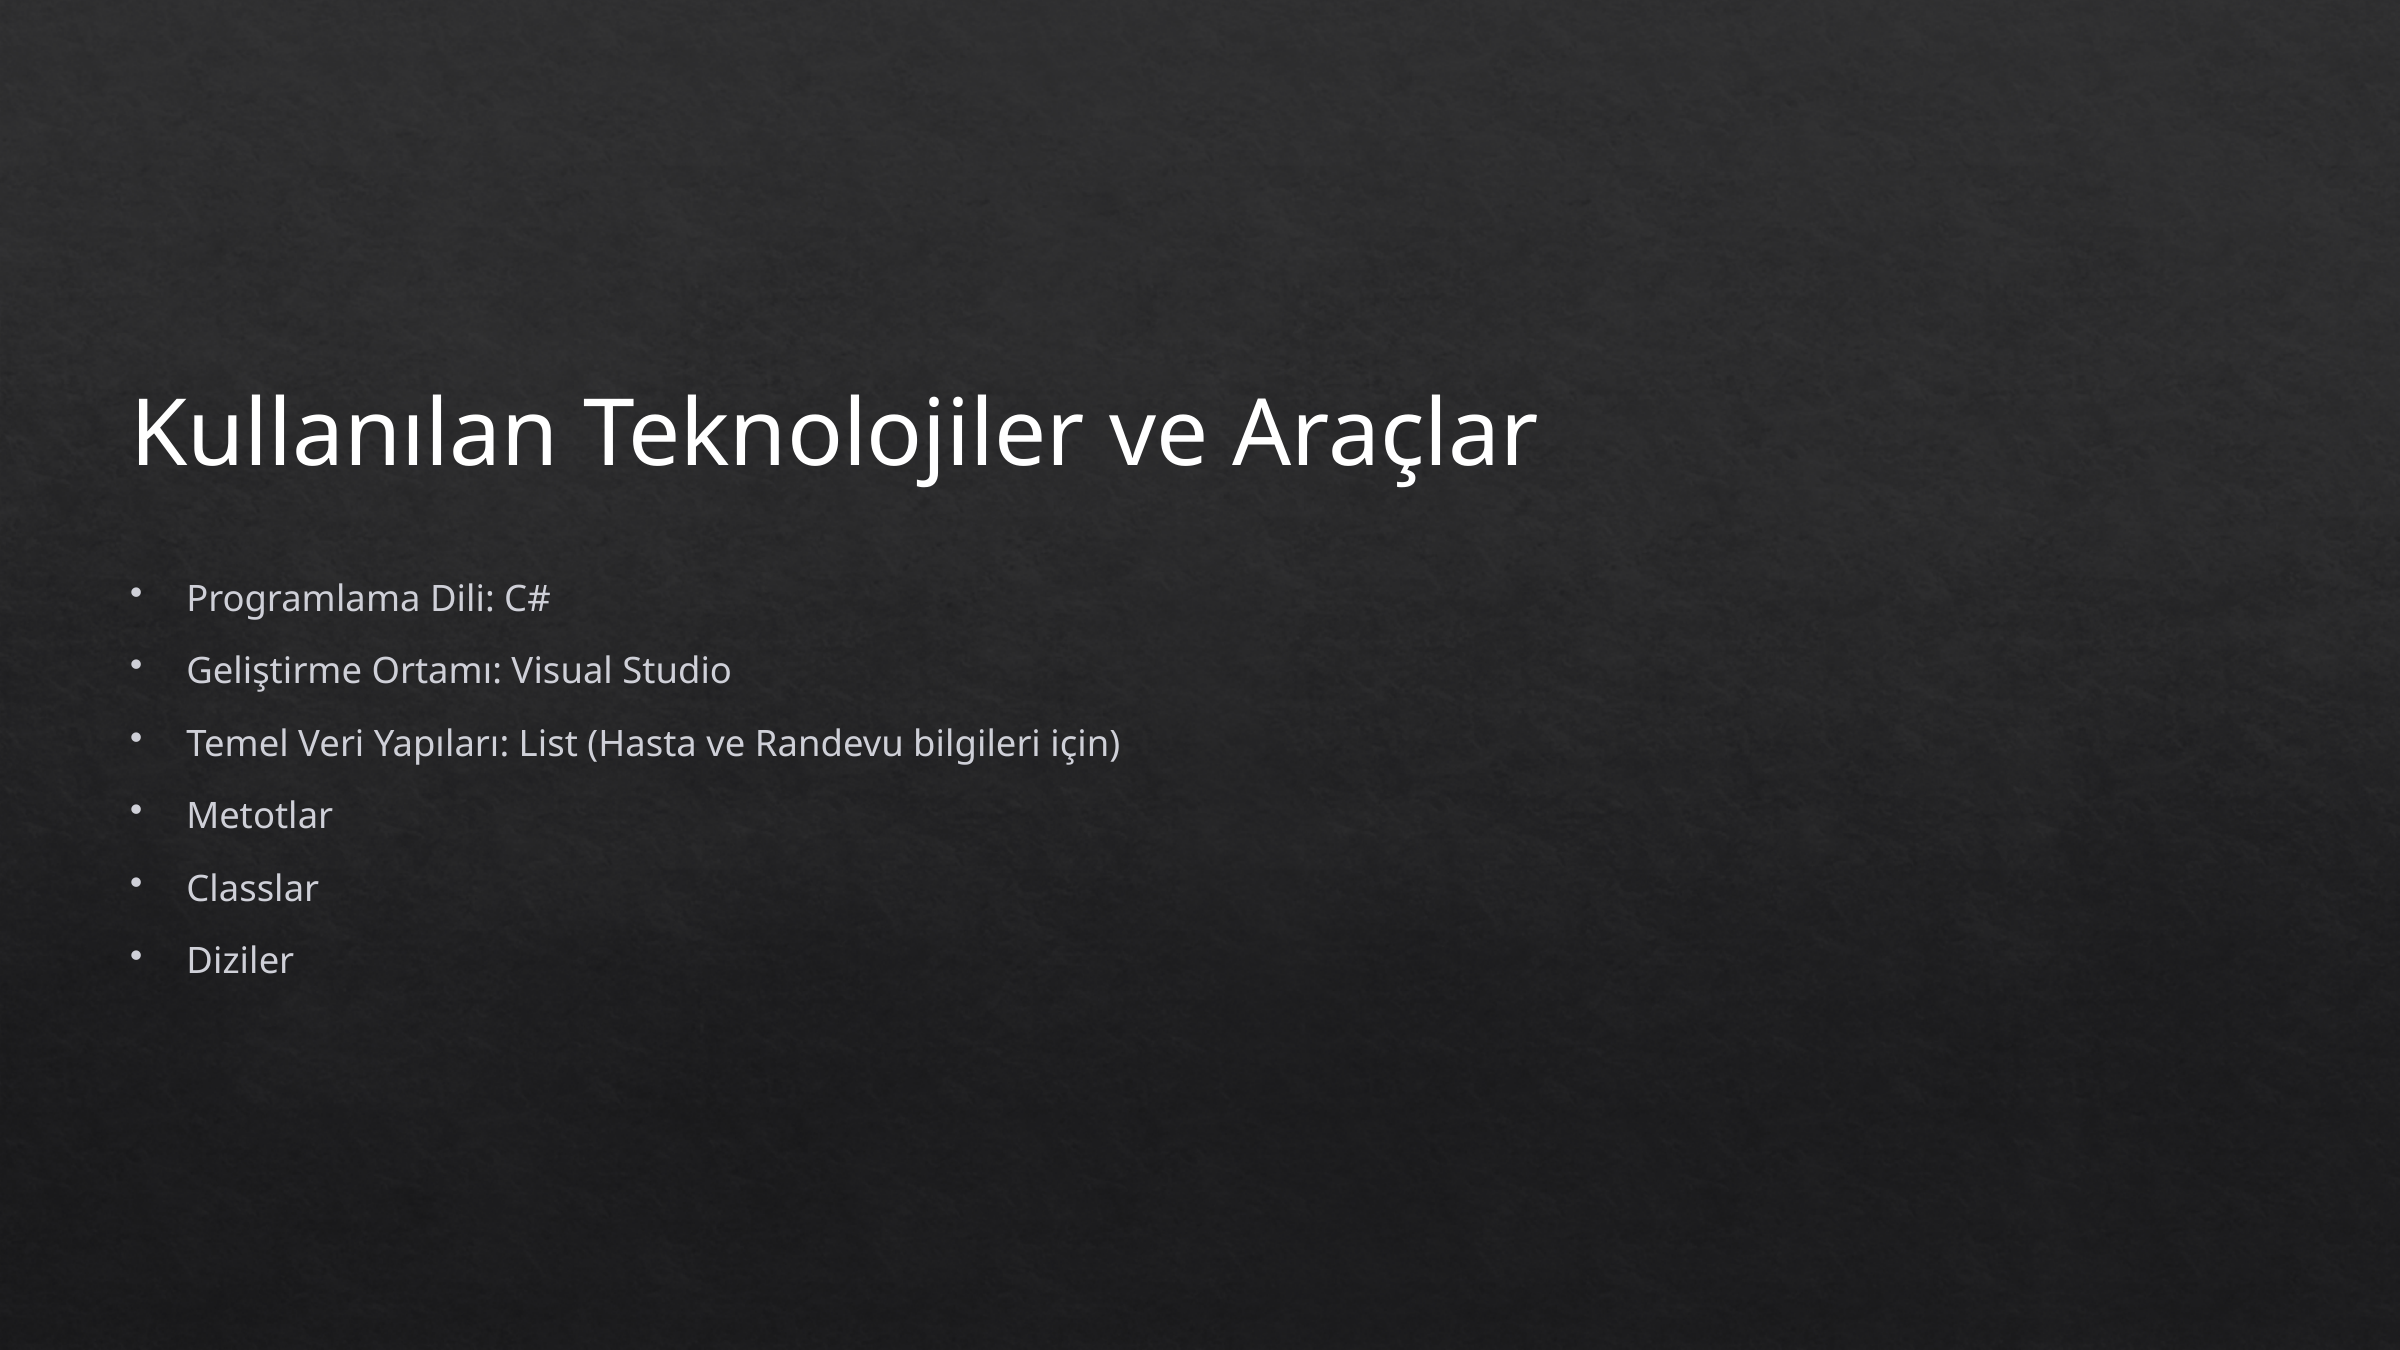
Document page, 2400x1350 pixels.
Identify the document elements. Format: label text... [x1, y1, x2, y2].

text_box Kullanılan Teknolojiler ve Araçlar [130, 368, 1486, 485]
text_box Programlama Dili: C# [130, 559, 2270, 619]
text_box Temel Veri Yapıları: List (Hasta ve Randevu bilgileri için) [130, 704, 2270, 764]
text_box Geliştirme Ortamı: Visual Studio [130, 631, 2270, 692]
text_box Diziler [130, 921, 2270, 982]
text_box Classlar [130, 849, 2270, 909]
text_box Metotlar [130, 776, 2270, 837]
